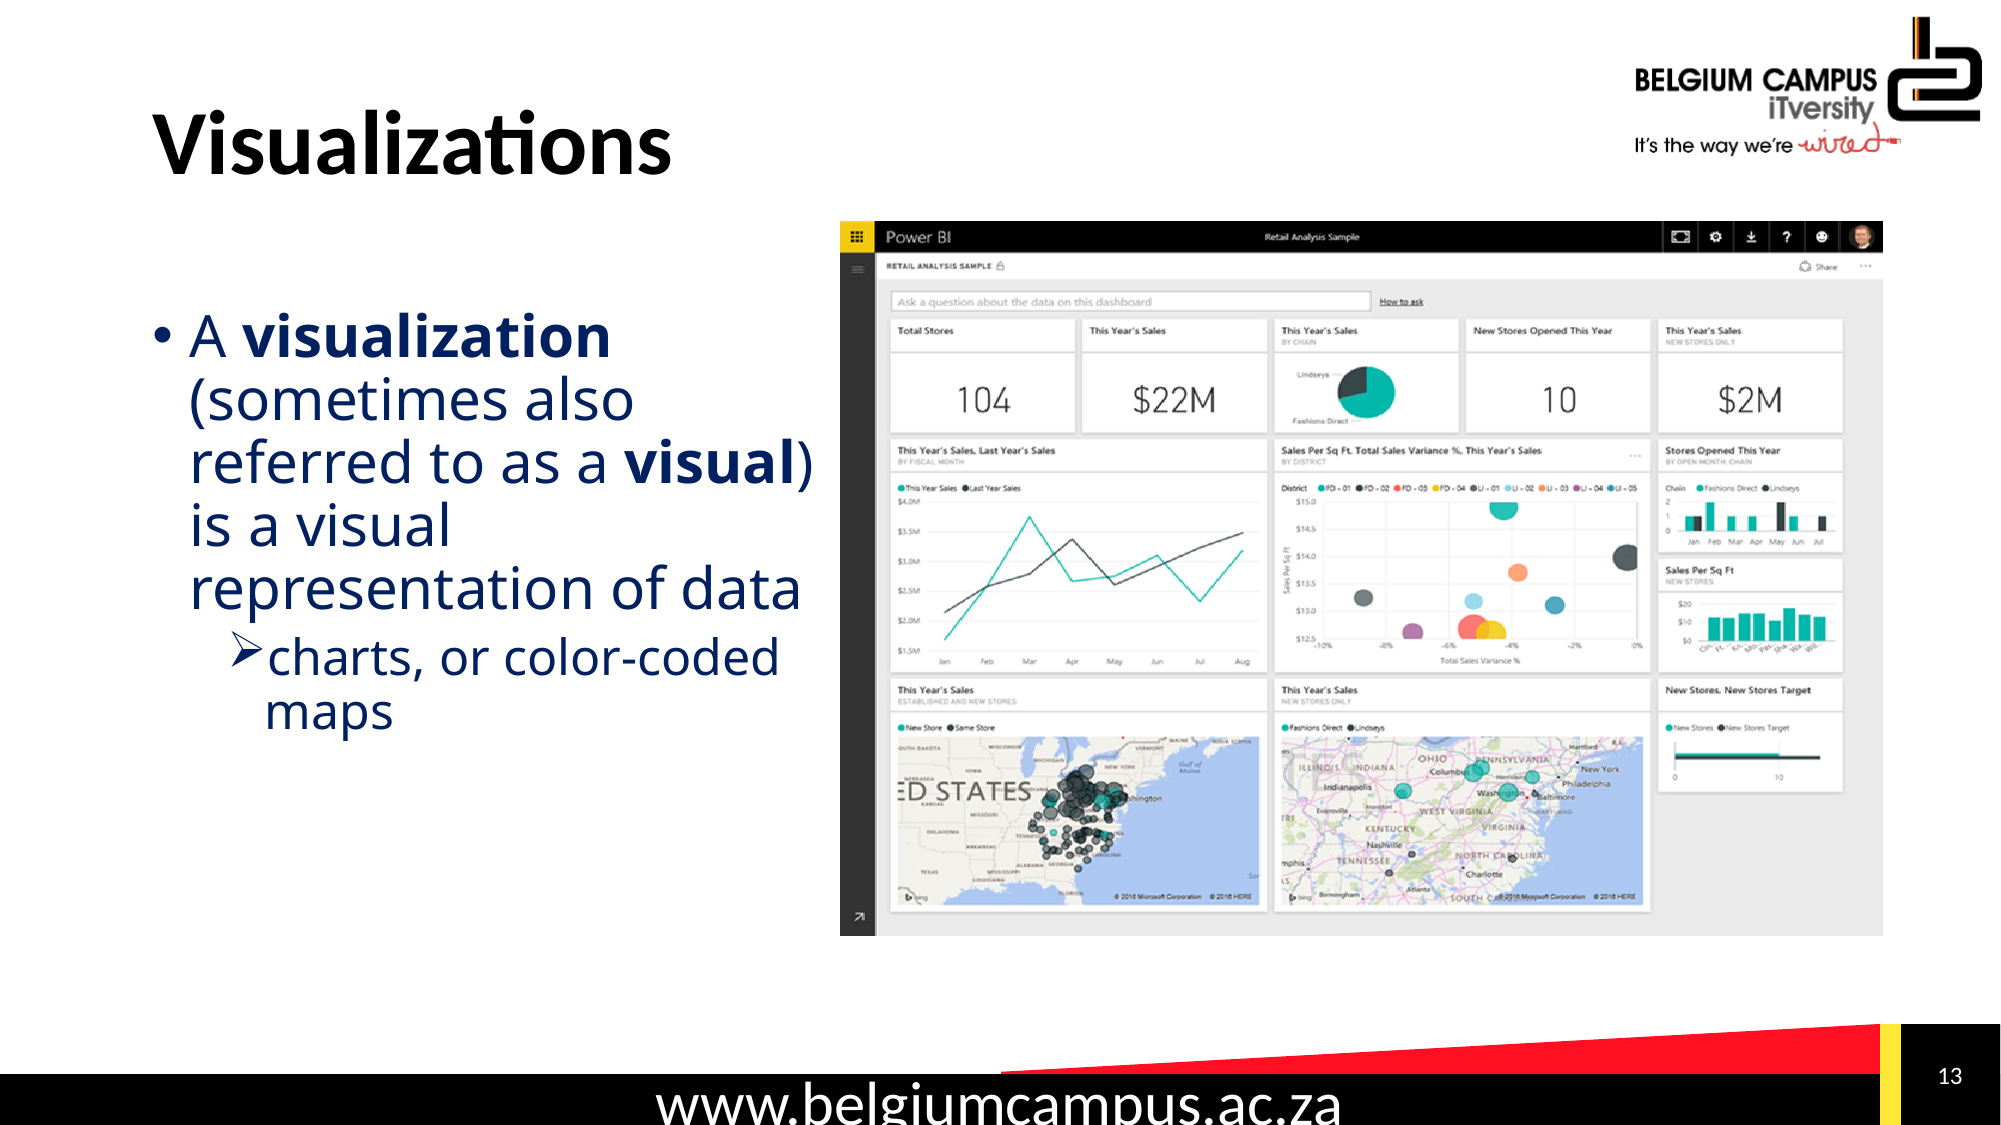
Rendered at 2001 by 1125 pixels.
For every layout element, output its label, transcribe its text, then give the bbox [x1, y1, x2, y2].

title Visualizations [137, 59, 1863, 278]
picture [1631, 0, 1986, 198]
list A visualization (sometimes also referred to as a visual) is a visual representation of data charts, or color-coded maps [137, 299, 841, 1014]
picture [840, 221, 1883, 936]
